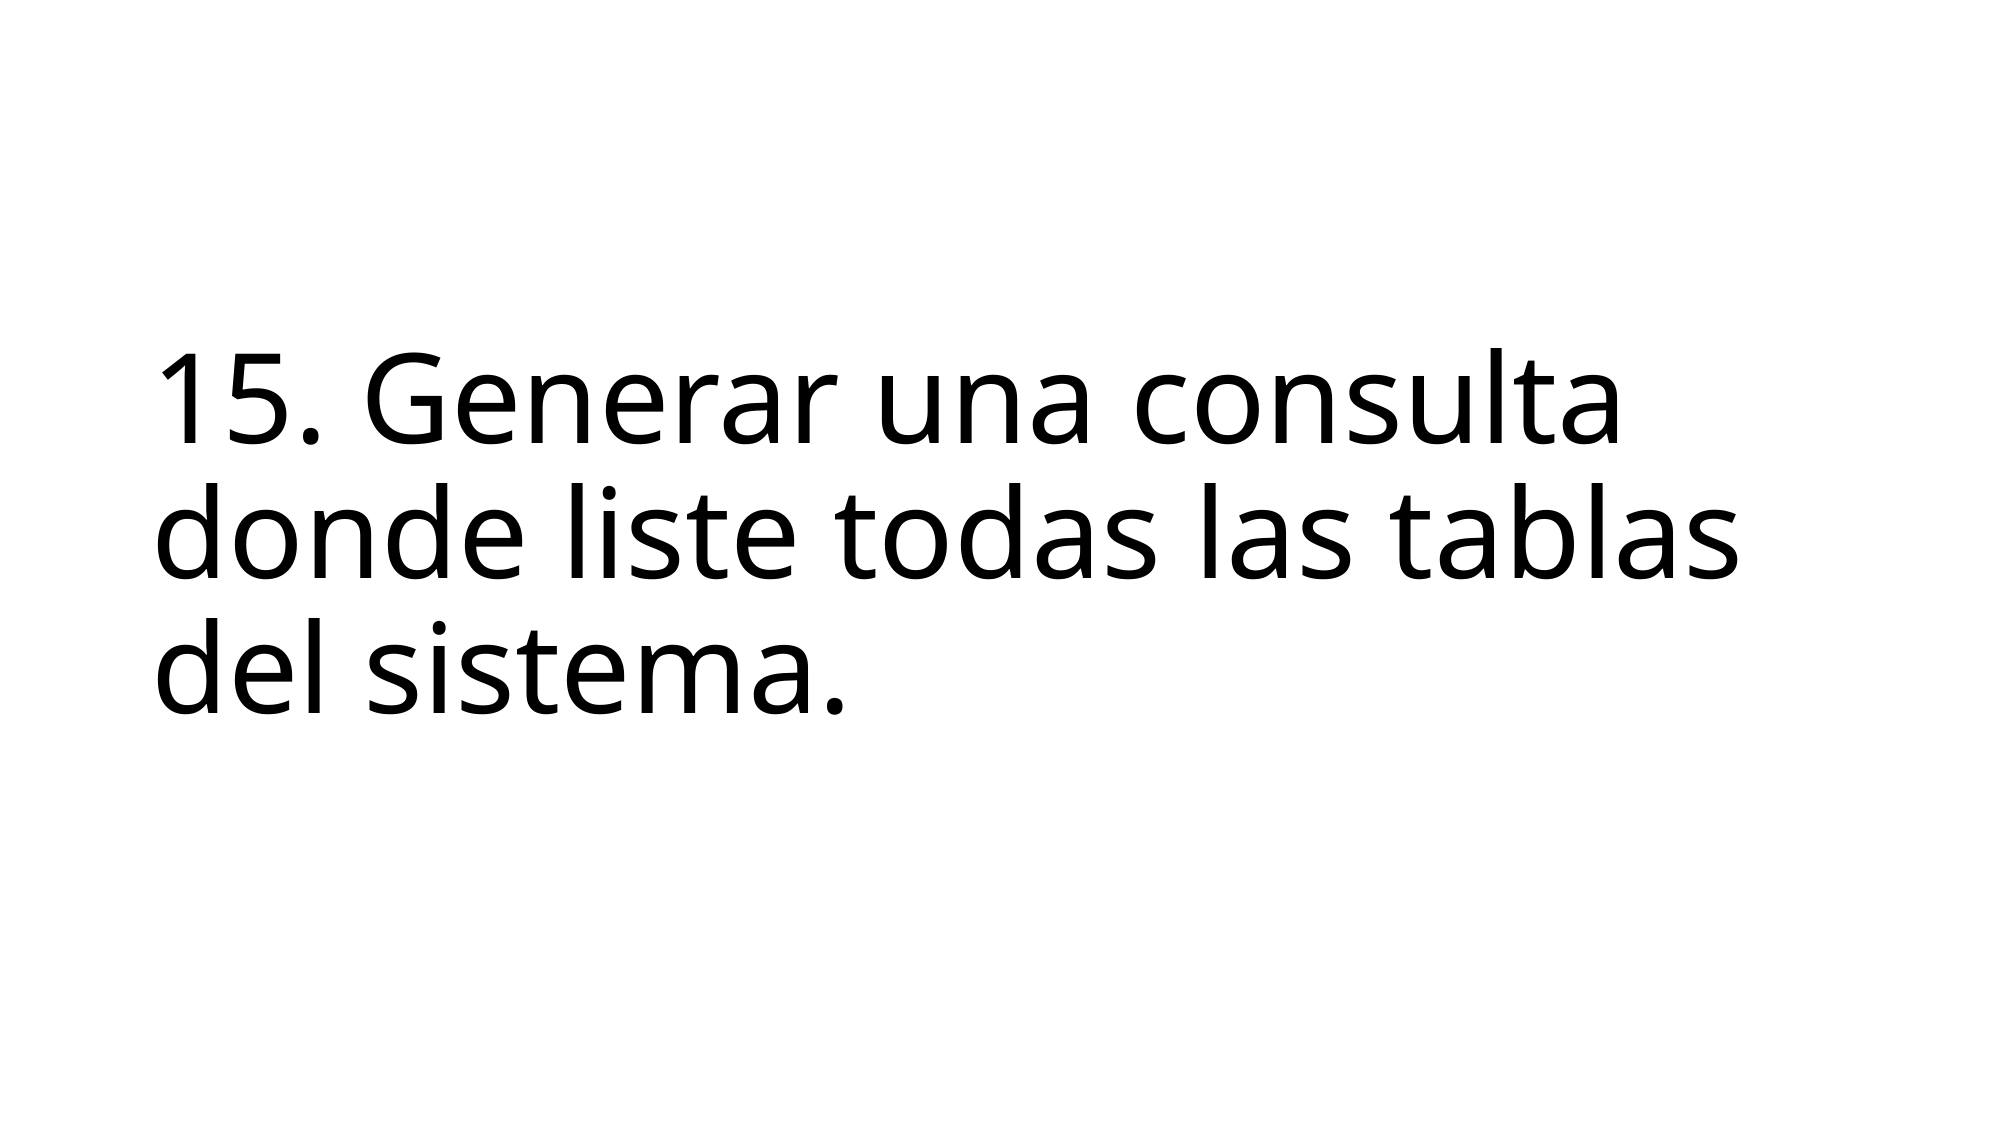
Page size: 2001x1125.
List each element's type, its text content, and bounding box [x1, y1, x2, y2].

title 15. Generar una consulta donde liste todas las tablas del sistema. [136, 280, 1862, 749]
